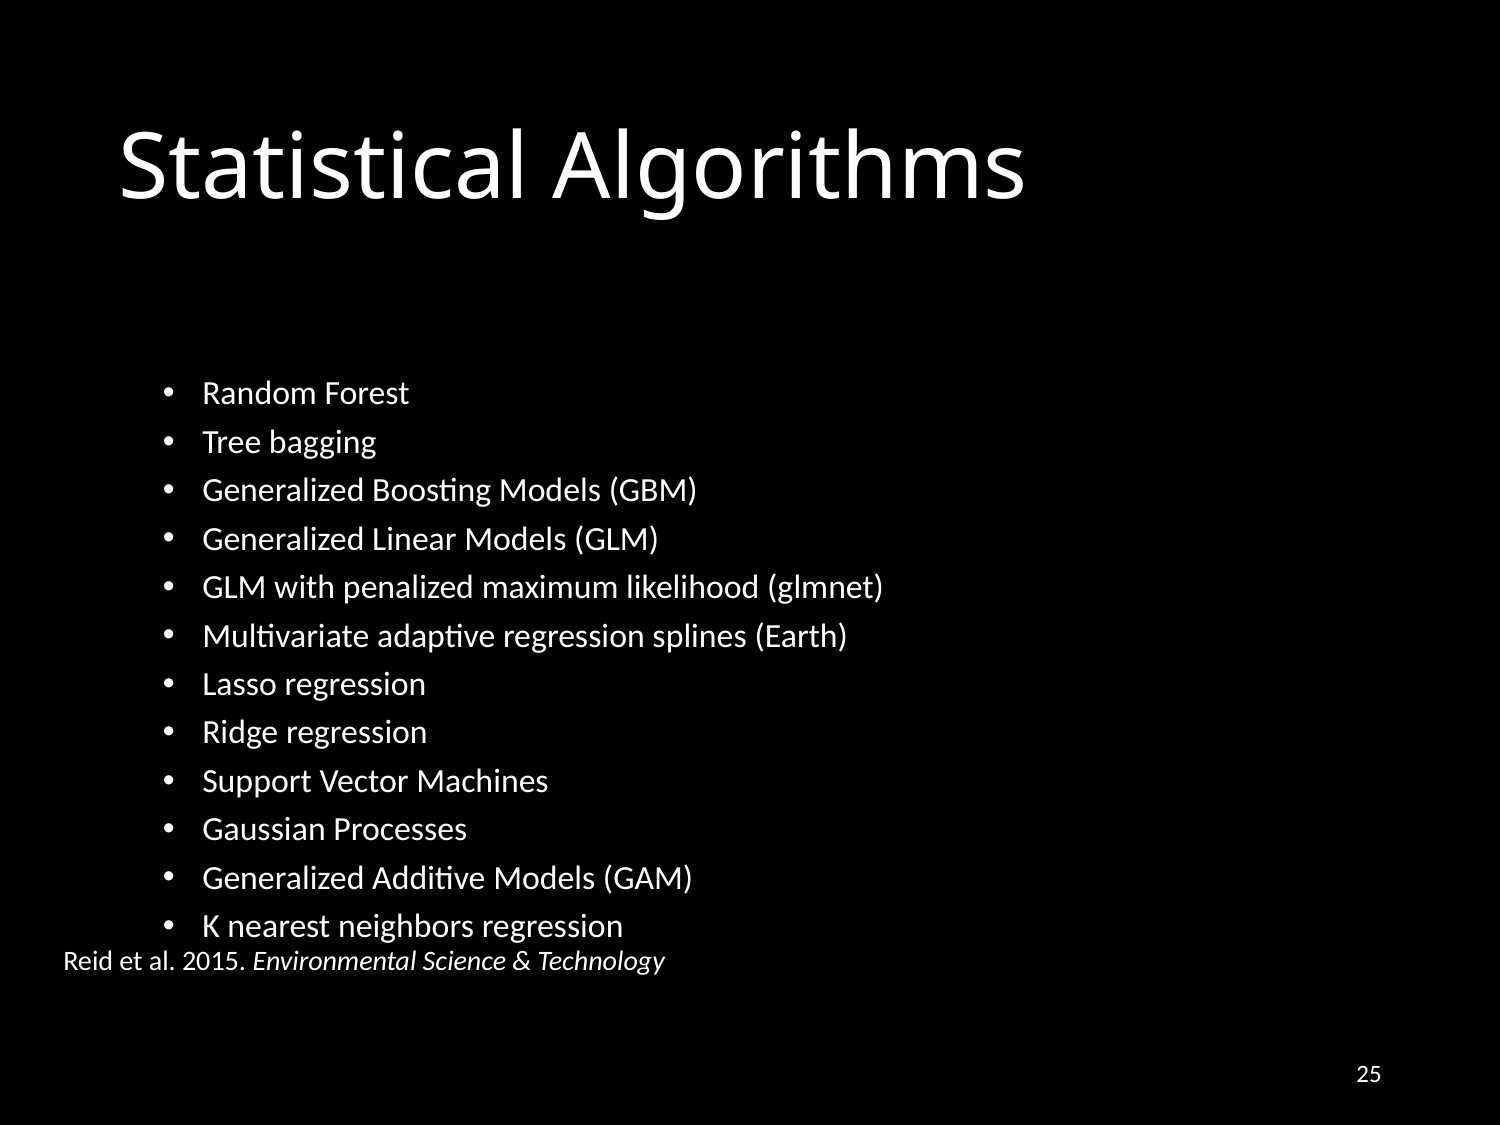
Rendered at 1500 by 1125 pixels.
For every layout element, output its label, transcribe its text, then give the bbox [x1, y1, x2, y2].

list Random Forest Tree bagging Generalized Boosting Models (GBM) Generalized Linear Models (GLM) GLM with penalized maximum likelihood (glmnet) Multivariate adaptive regression splines (Earth) Lasso regression Ridge regression Support Vector Machines Gaussian Processes Generalized Additive Models (GAM) K nearest neighbors regression [147, 368, 1161, 959]
text_box Reid et al. 2015. Environmental Science & Technology [48, 935, 967, 984]
title Statistical Algorithms [103, 59, 1397, 278]
slide_number 25 [1059, 1042, 1397, 1103]
